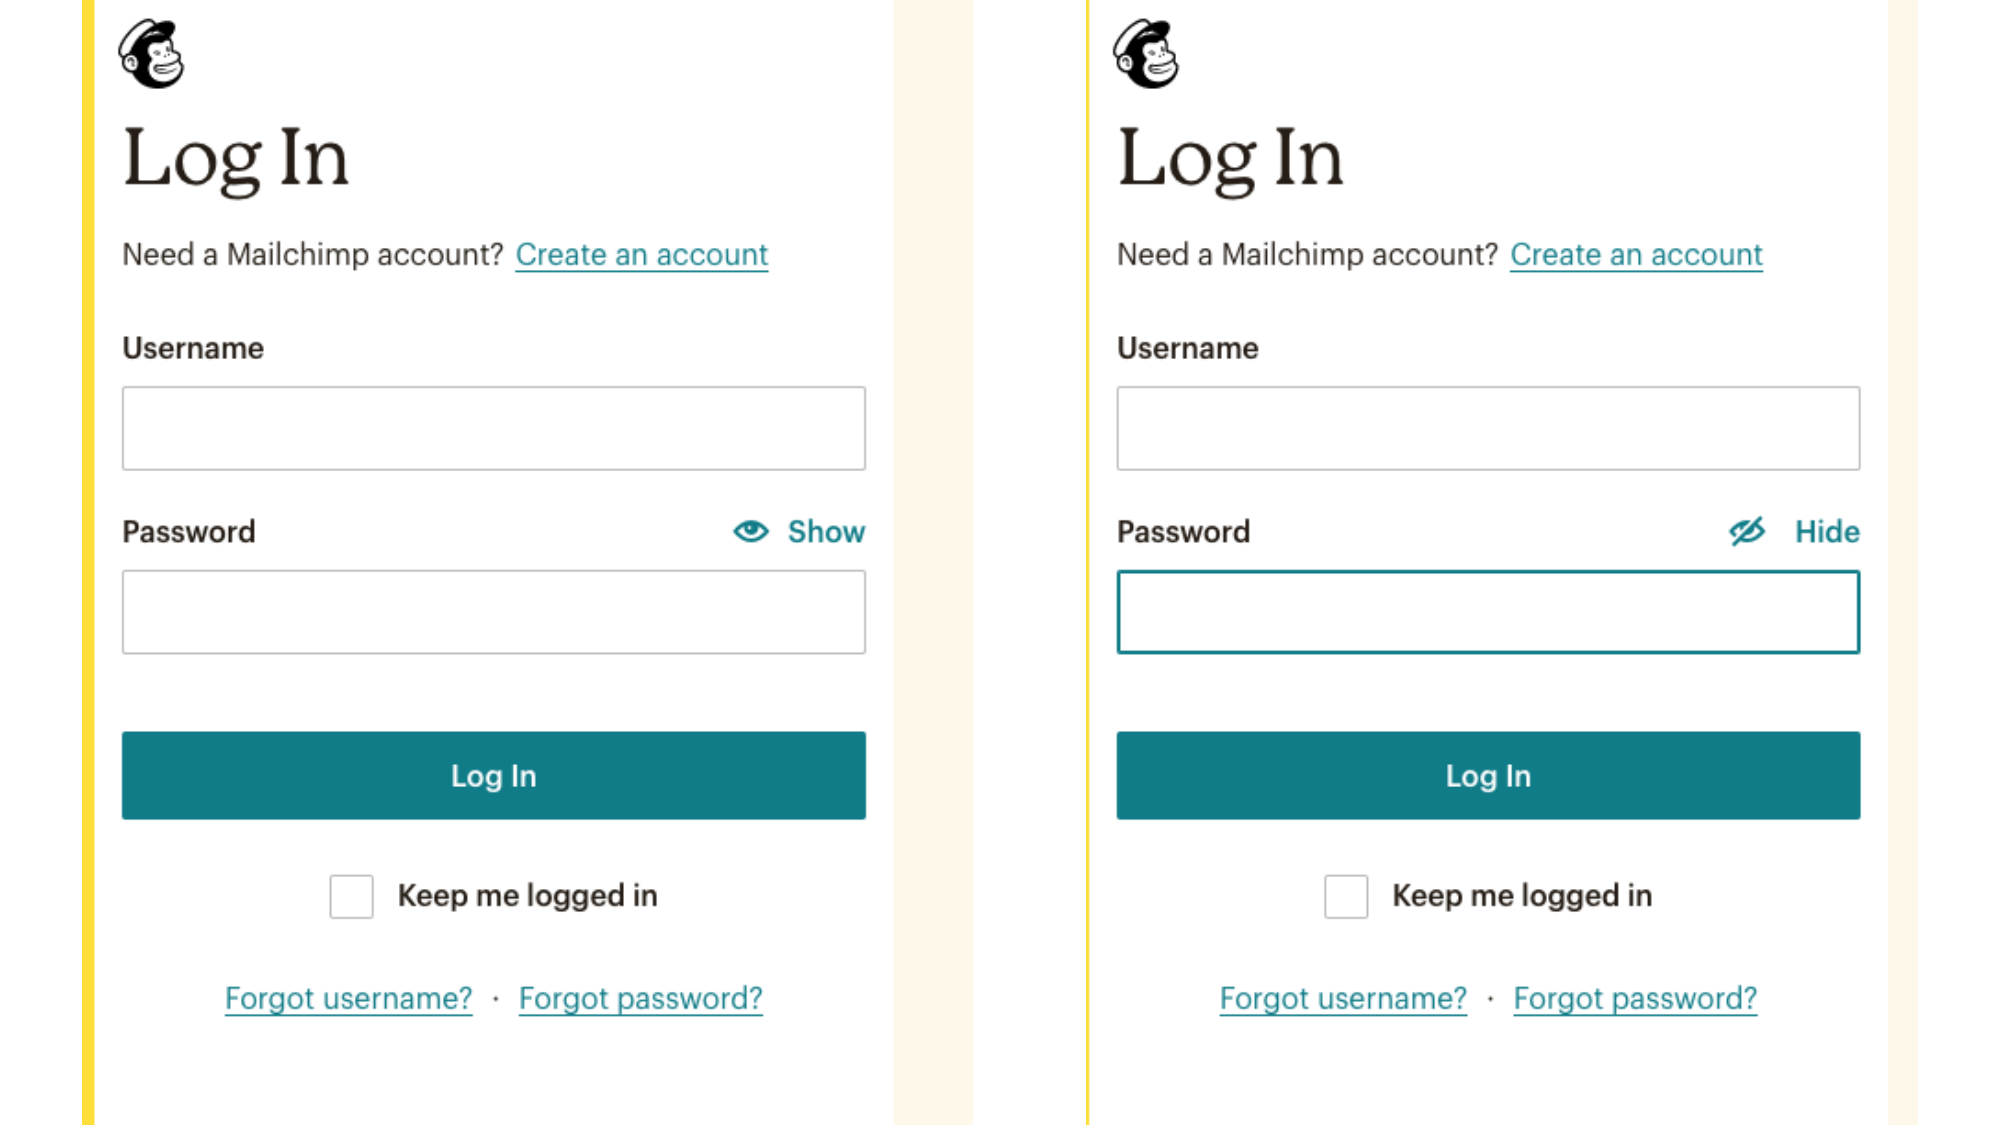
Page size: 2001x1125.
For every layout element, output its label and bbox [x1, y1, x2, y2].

picture [1086, 0, 1918, 1125]
picture [81, 0, 973, 1125]
